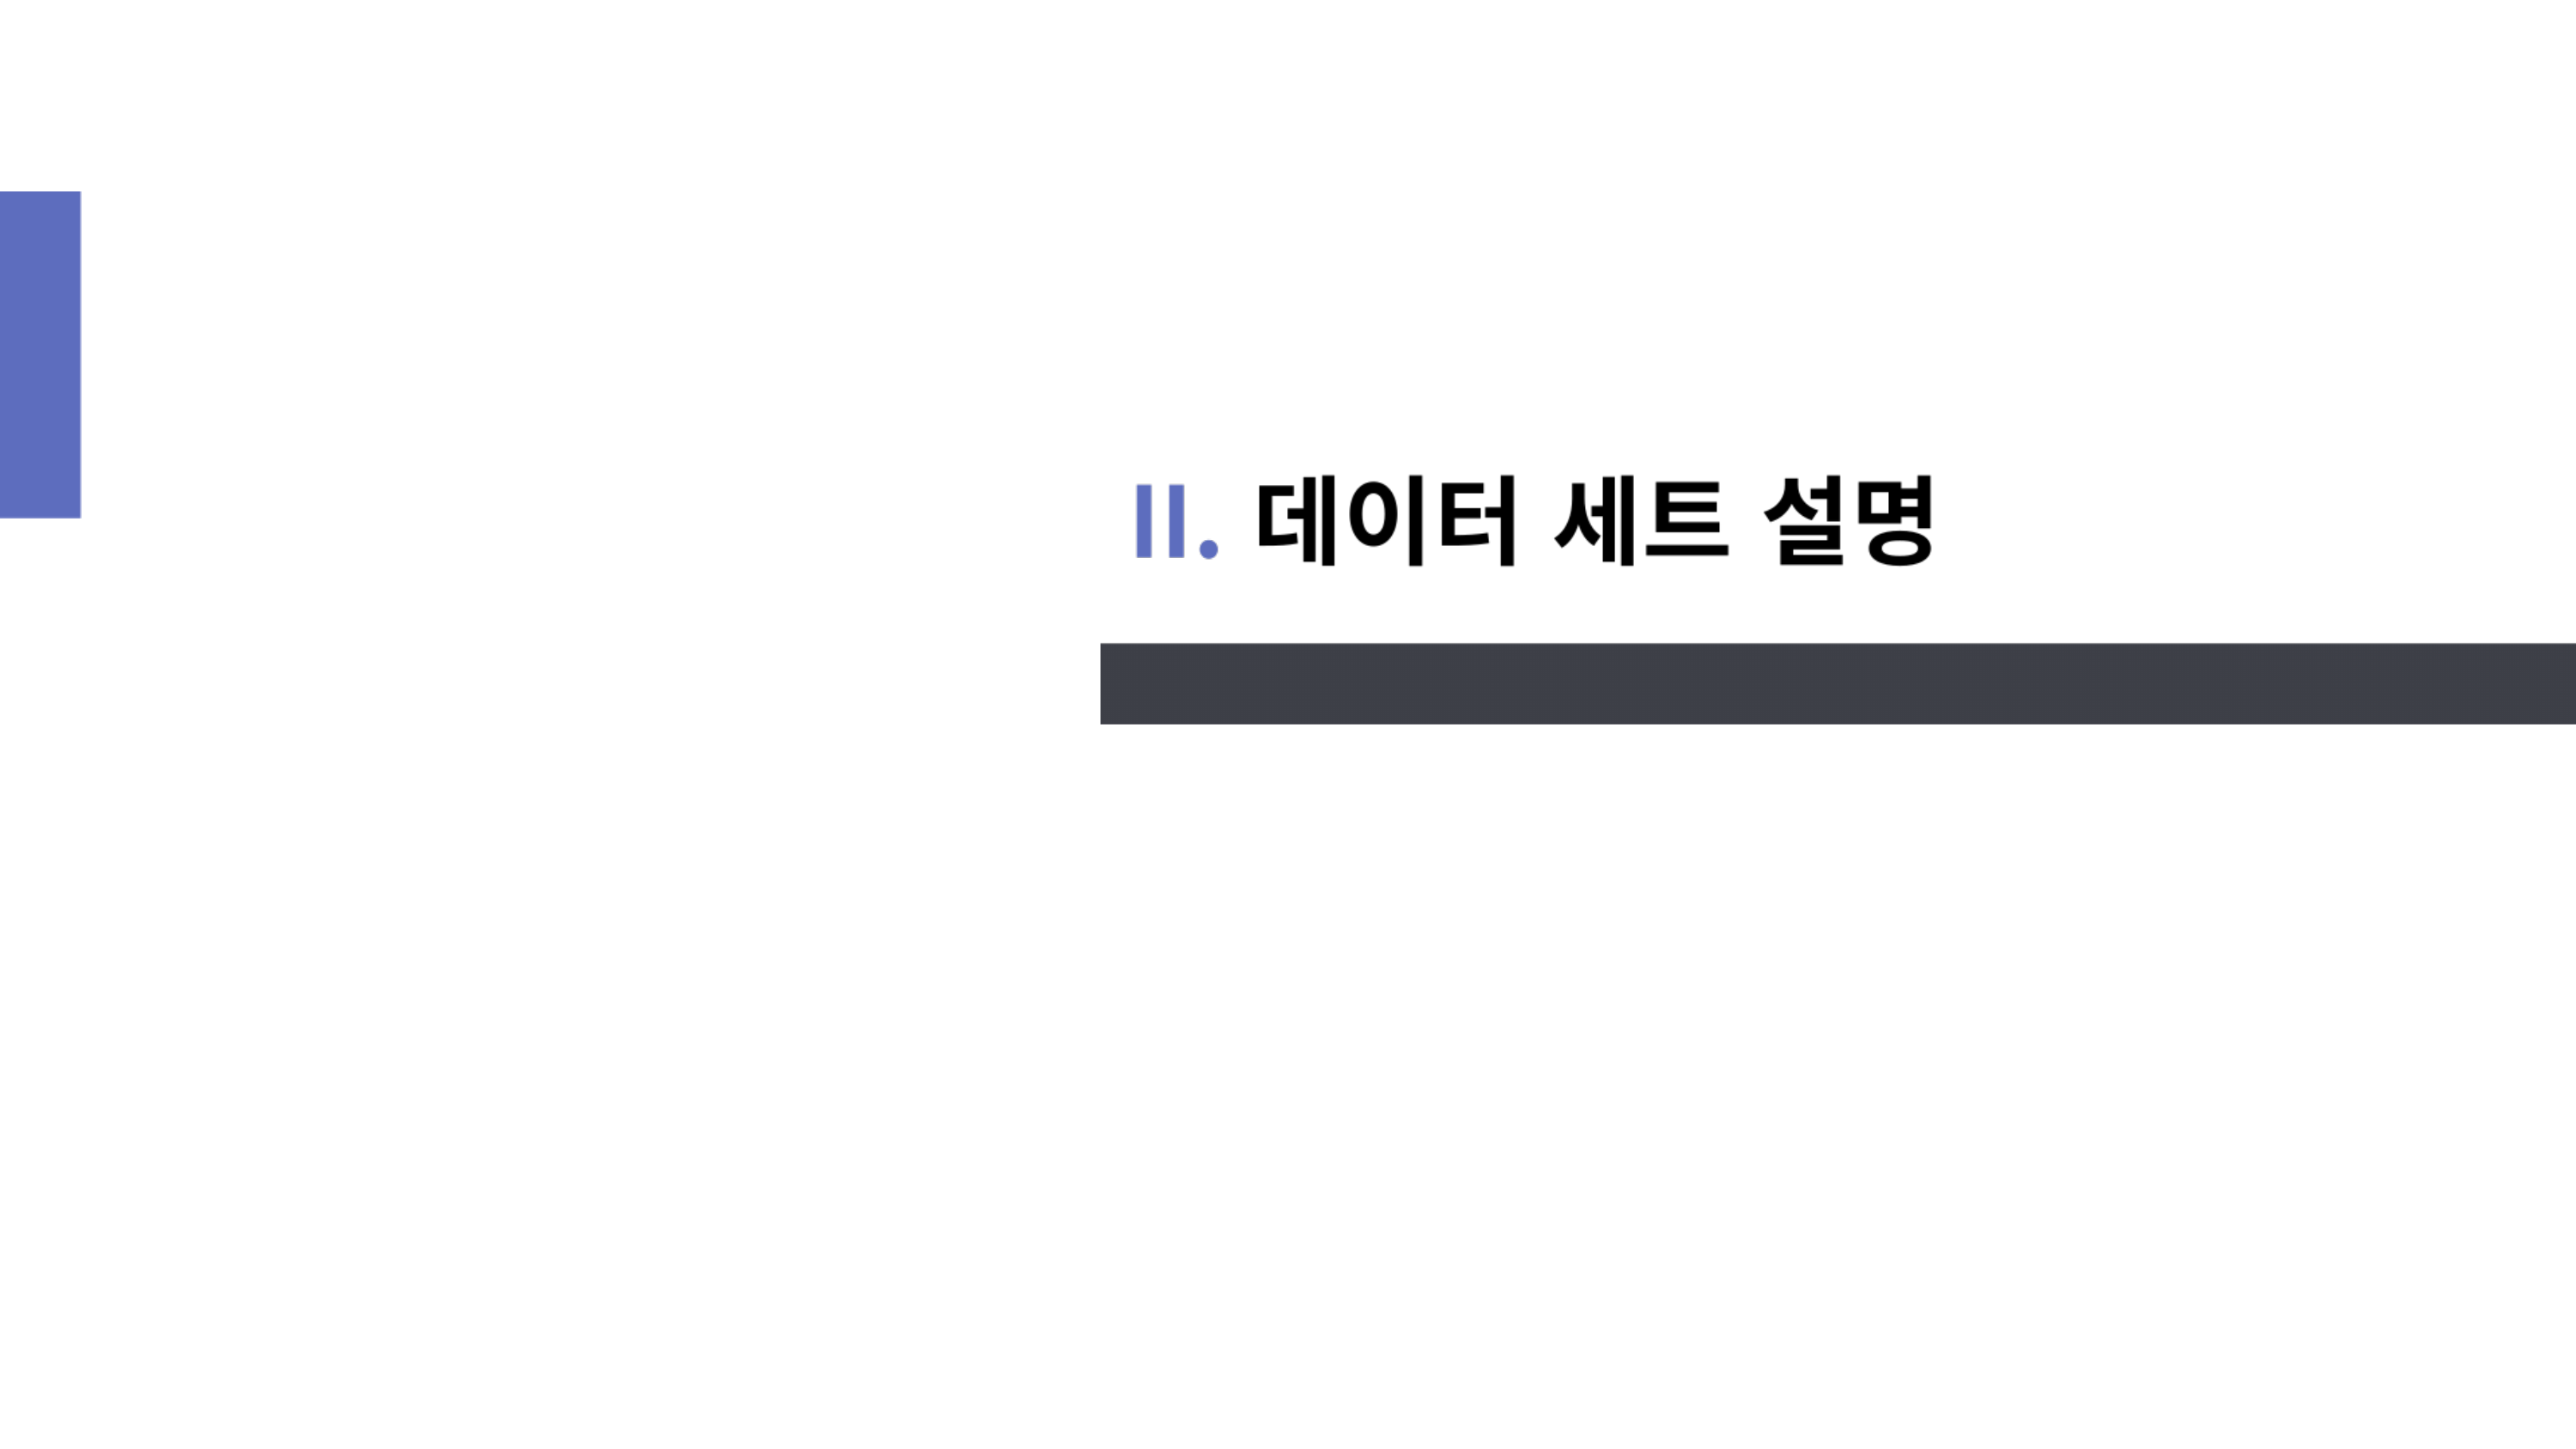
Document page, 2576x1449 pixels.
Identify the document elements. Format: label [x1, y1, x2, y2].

text_box [1799, 0, 1881, 1424]
picture [1090, 414, 1799, 724]
text_box [0, 191, 82, 518]
picture [1881, 414, 2576, 724]
